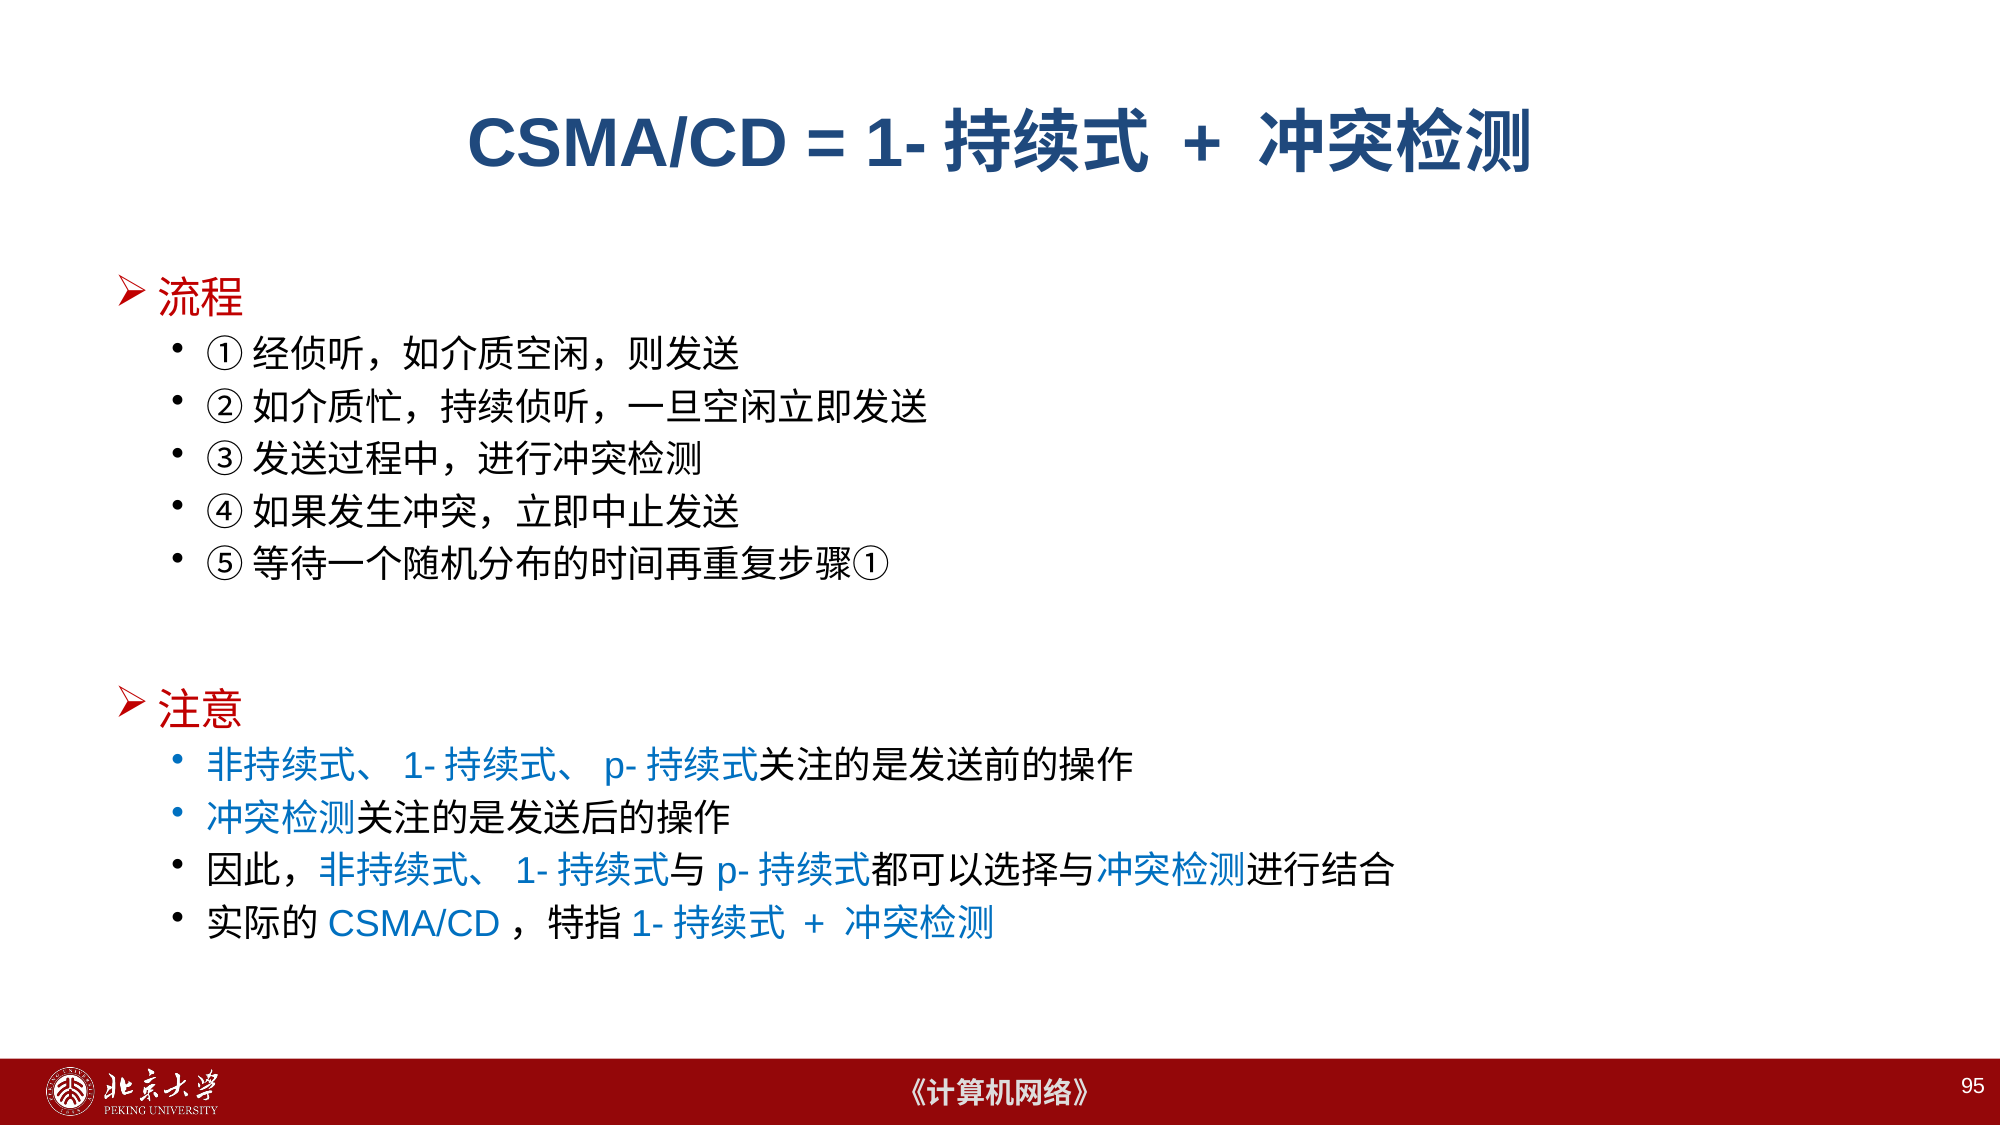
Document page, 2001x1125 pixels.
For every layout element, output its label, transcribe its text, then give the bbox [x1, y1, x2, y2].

picture [46, 1067, 218, 1116]
slide_number 95 [1455, 1064, 2000, 1125]
title CSMA/CD = 1-持续式 + 冲突检测 [99, 45, 1900, 233]
list 流程 ①经侦听，如介质空闲，则发送 ②如介质忙，持续侦听，一旦空闲立即发送 ③发送过程中，进行冲突检测 ④如果发生冲突，立即中止发送 ⑤等待一个随机分布的时间再重复步骤① 注意 非持续式、1-持续式、p-持续式关注的是发送前的操作 冲突检测关注的是发送后的操作 因此，非持续式、1-持续式与p-持续式都可以选择与冲突检测进行结合 实际的CSMA/CD，特指1-持续式 + 冲突检测 [99, 262, 1900, 1005]
